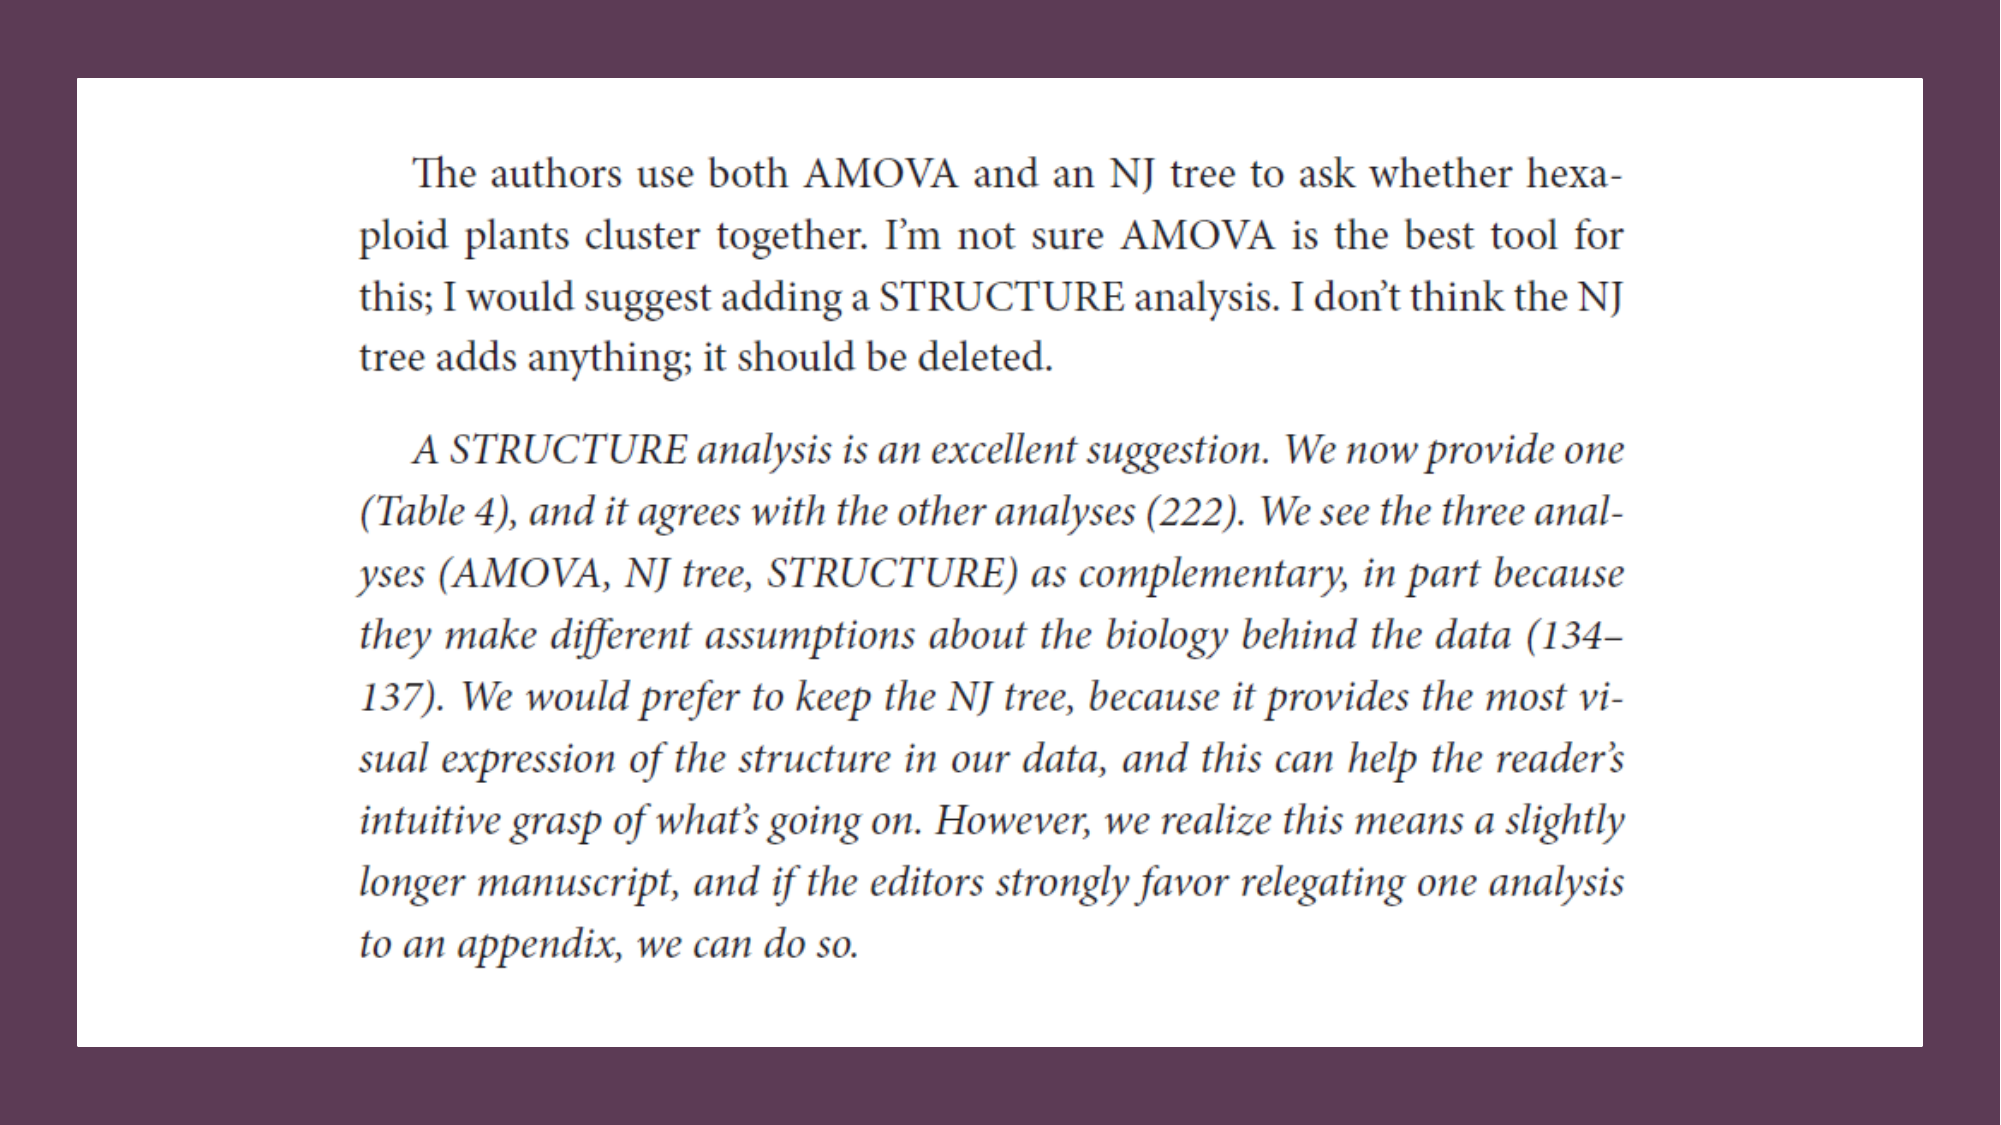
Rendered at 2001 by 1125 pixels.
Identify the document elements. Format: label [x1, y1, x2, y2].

text_box [0, 0, 2000, 1125]
picture [321, 131, 1679, 994]
text_box [77, 78, 1923, 1047]
